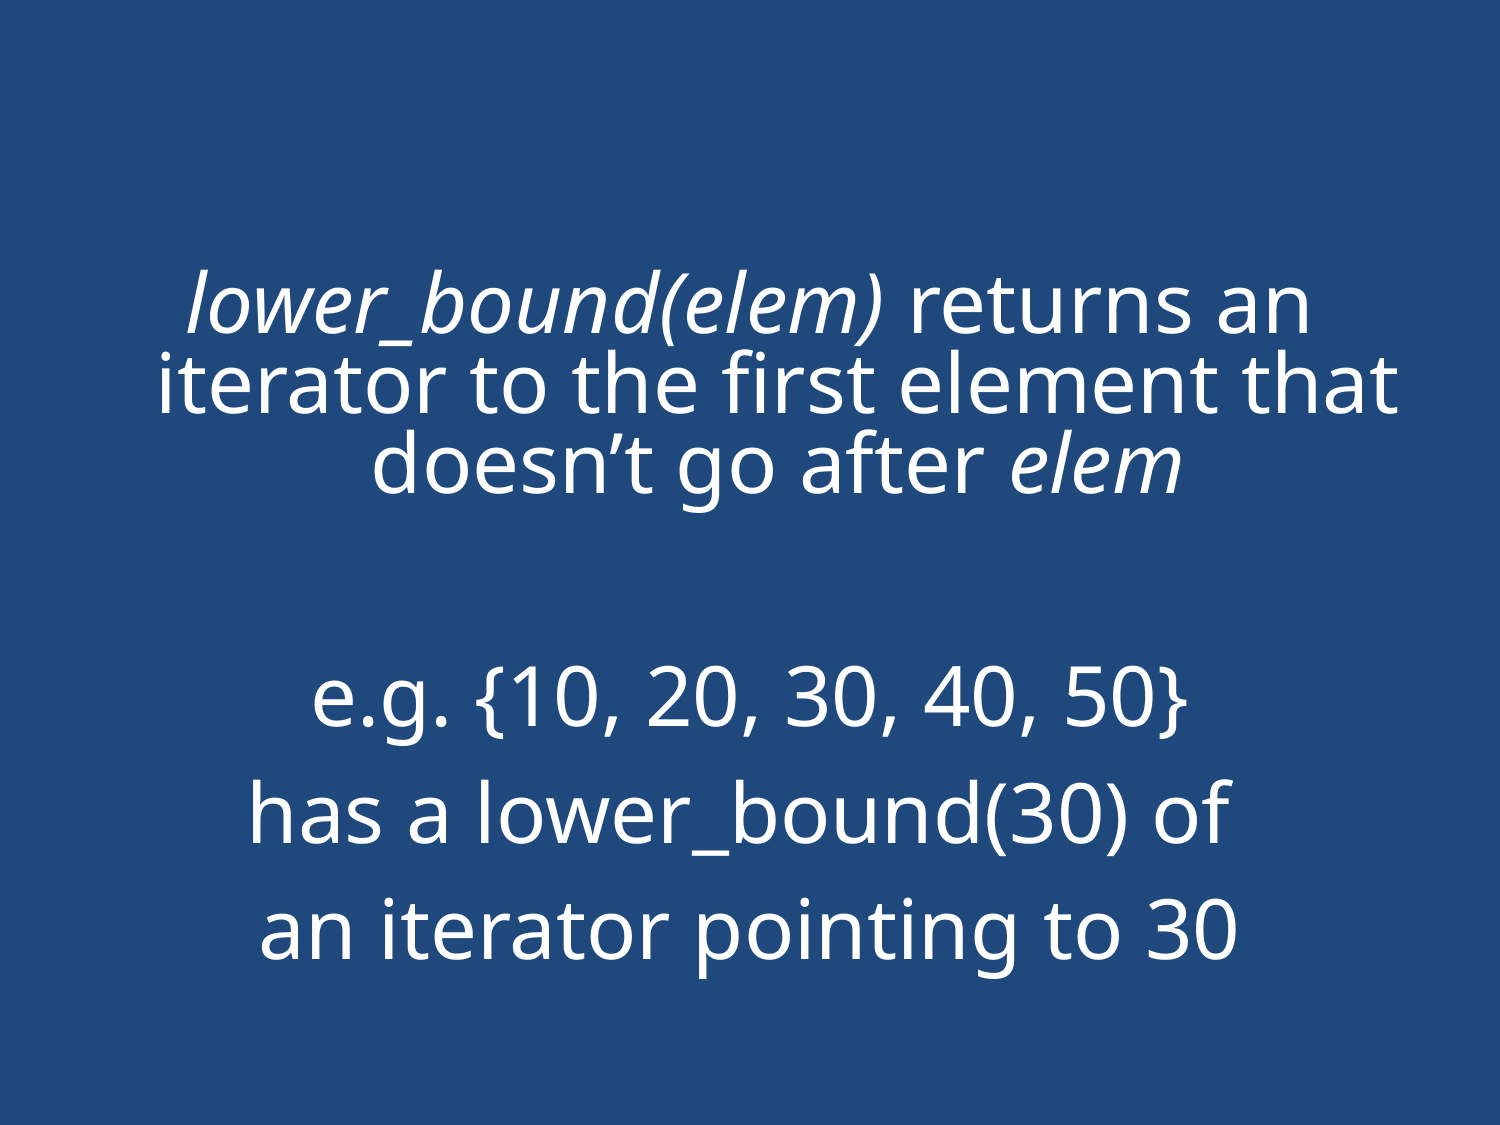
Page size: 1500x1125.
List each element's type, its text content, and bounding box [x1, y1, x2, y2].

list lower_bound(elem) returns an iterator to the first element that doesn’t go after elem e.g. {10, 20, 30, 40, 50} has a lower_bound(30) of an iterator pointing to 30 [75, 262, 1425, 1050]
